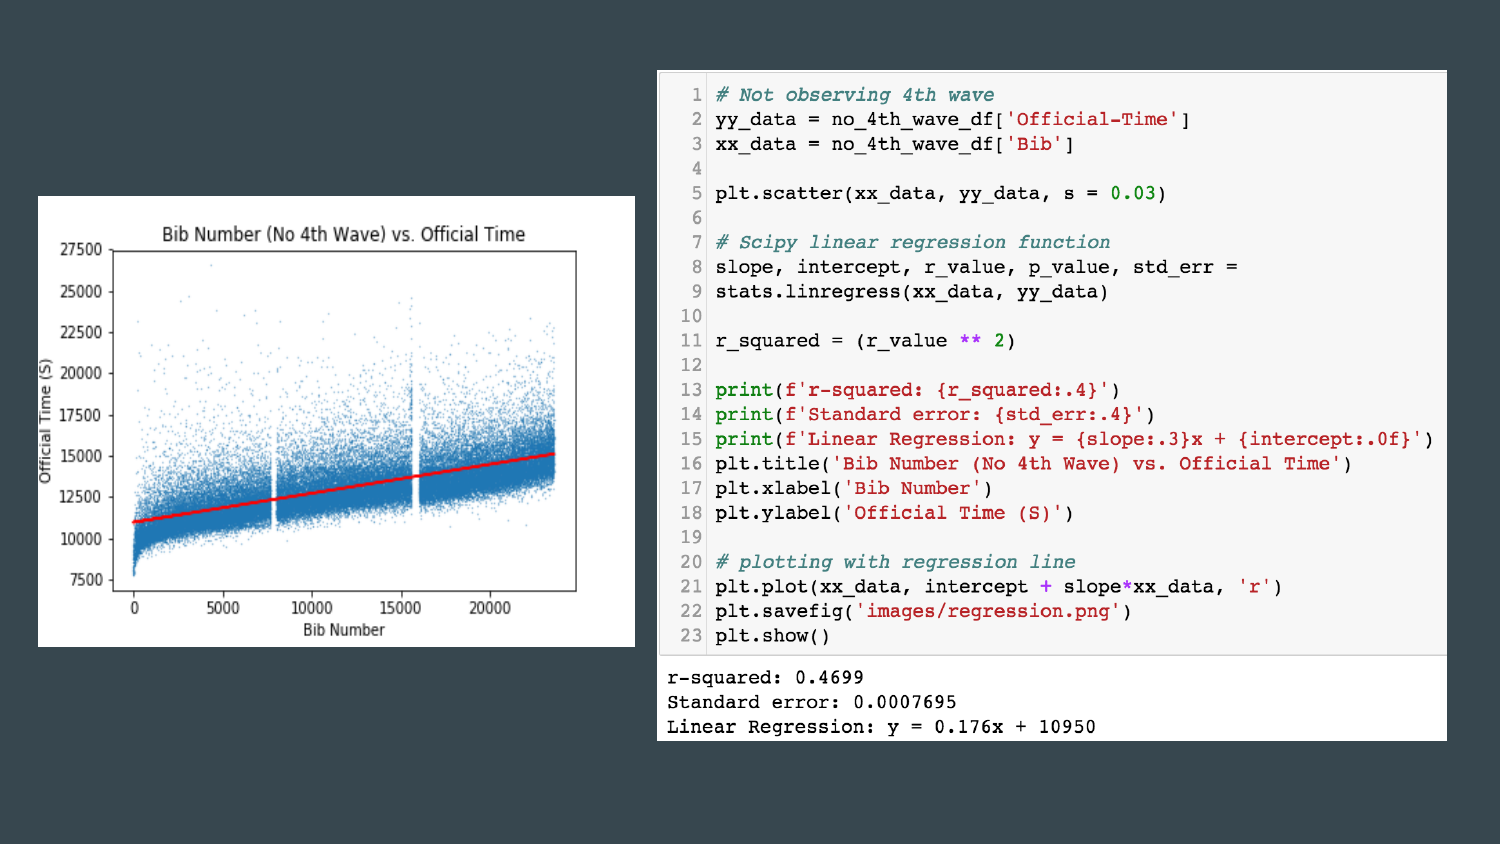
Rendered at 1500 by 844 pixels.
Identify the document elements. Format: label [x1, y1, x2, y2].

picture [38, 196, 636, 648]
picture [656, 70, 1448, 741]
